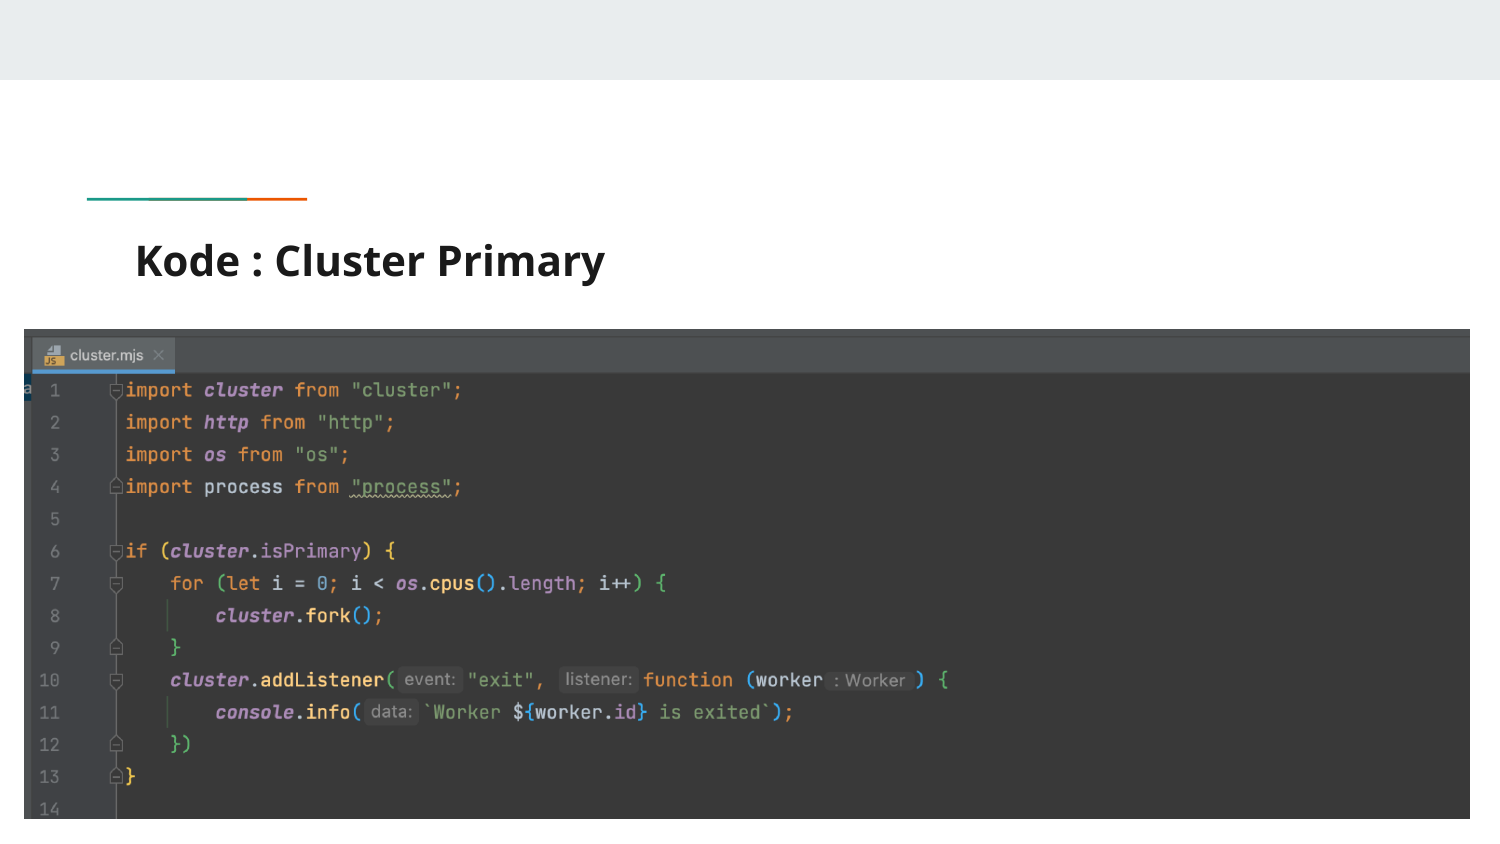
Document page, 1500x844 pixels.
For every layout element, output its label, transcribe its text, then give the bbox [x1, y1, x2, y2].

picture [24, 328, 1471, 819]
title Kode : Cluster Primary [119, 216, 1381, 305]
